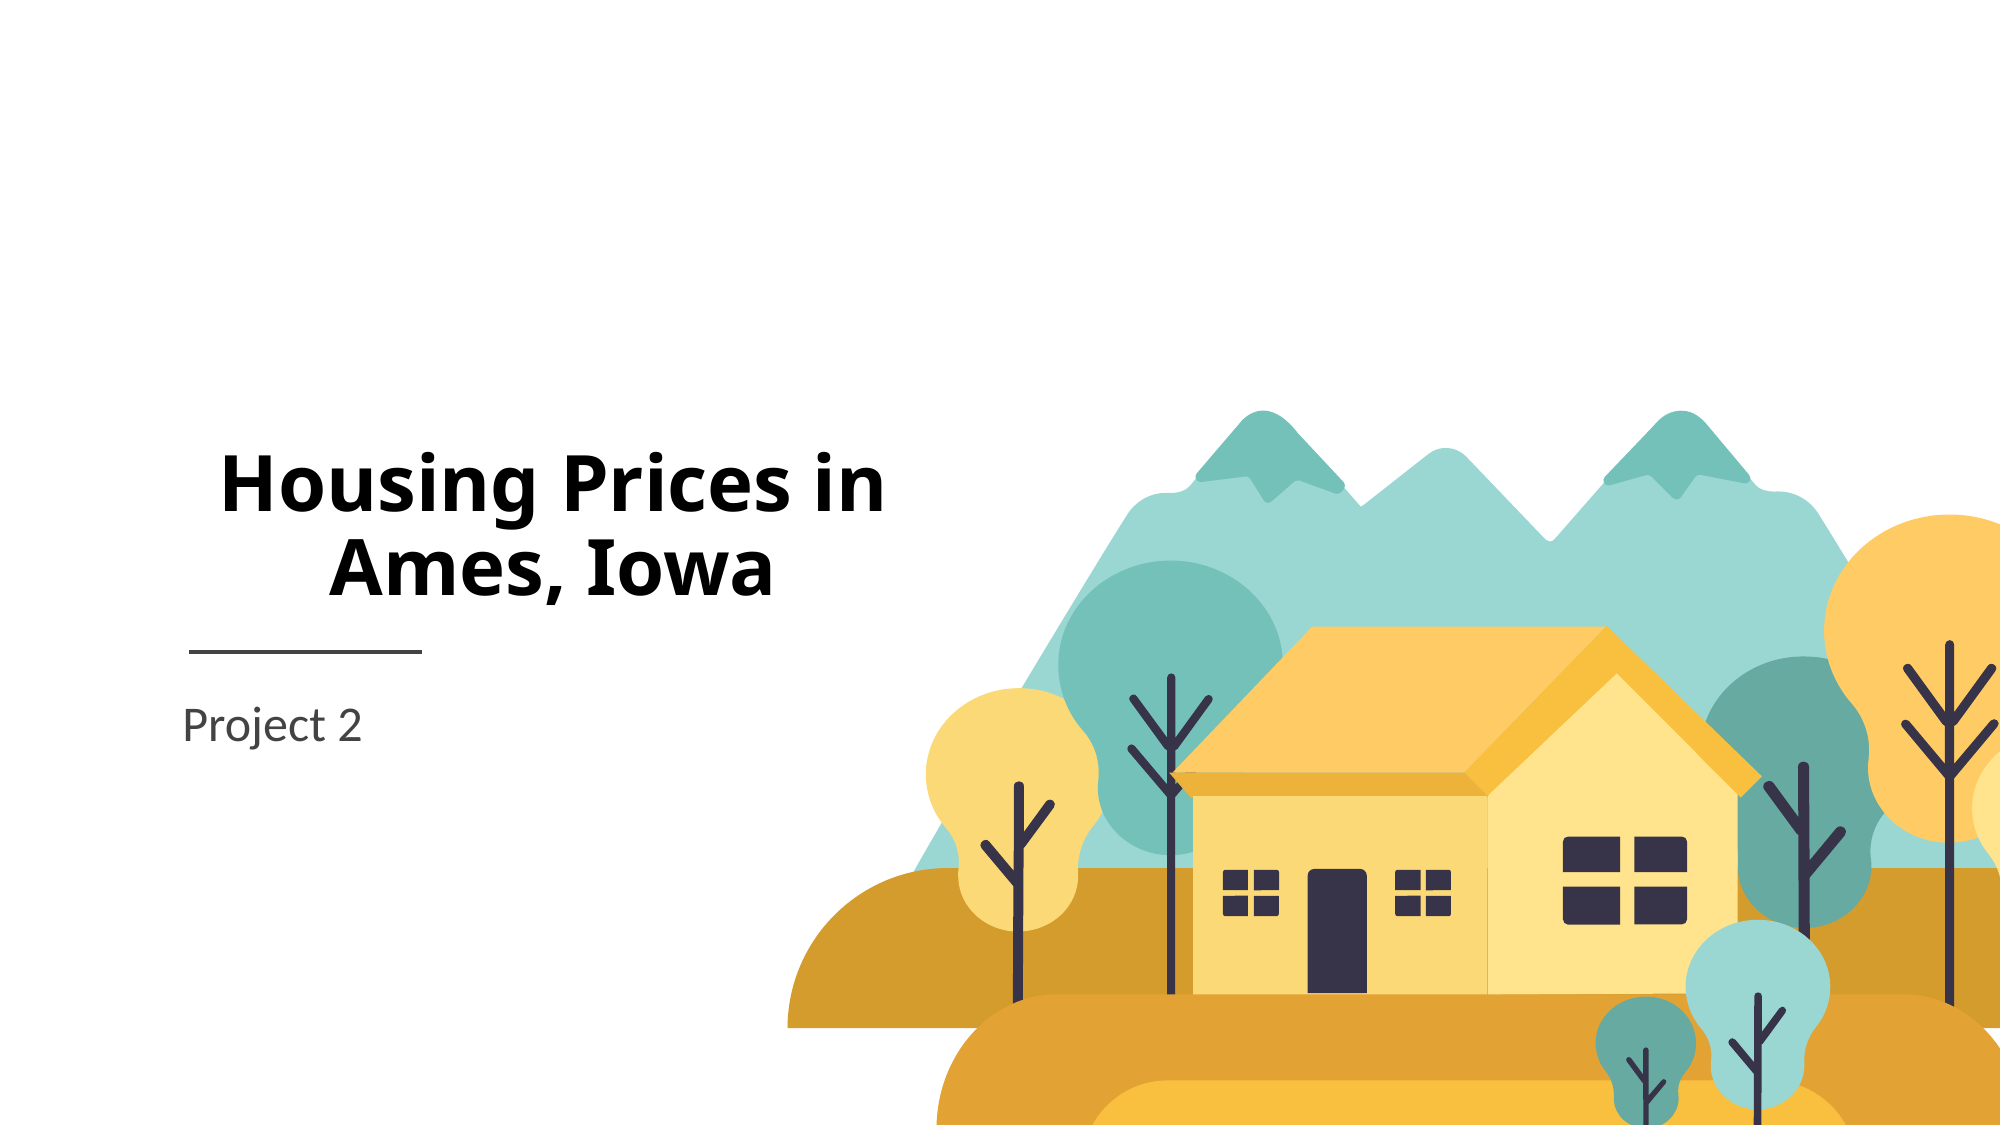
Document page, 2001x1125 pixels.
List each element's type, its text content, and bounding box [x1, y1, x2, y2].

subtitle Project 2 [162, 678, 787, 825]
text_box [787, 252, 2000, 1125]
title Housing Prices in Ames, Iowa [162, 485, 787, 633]
